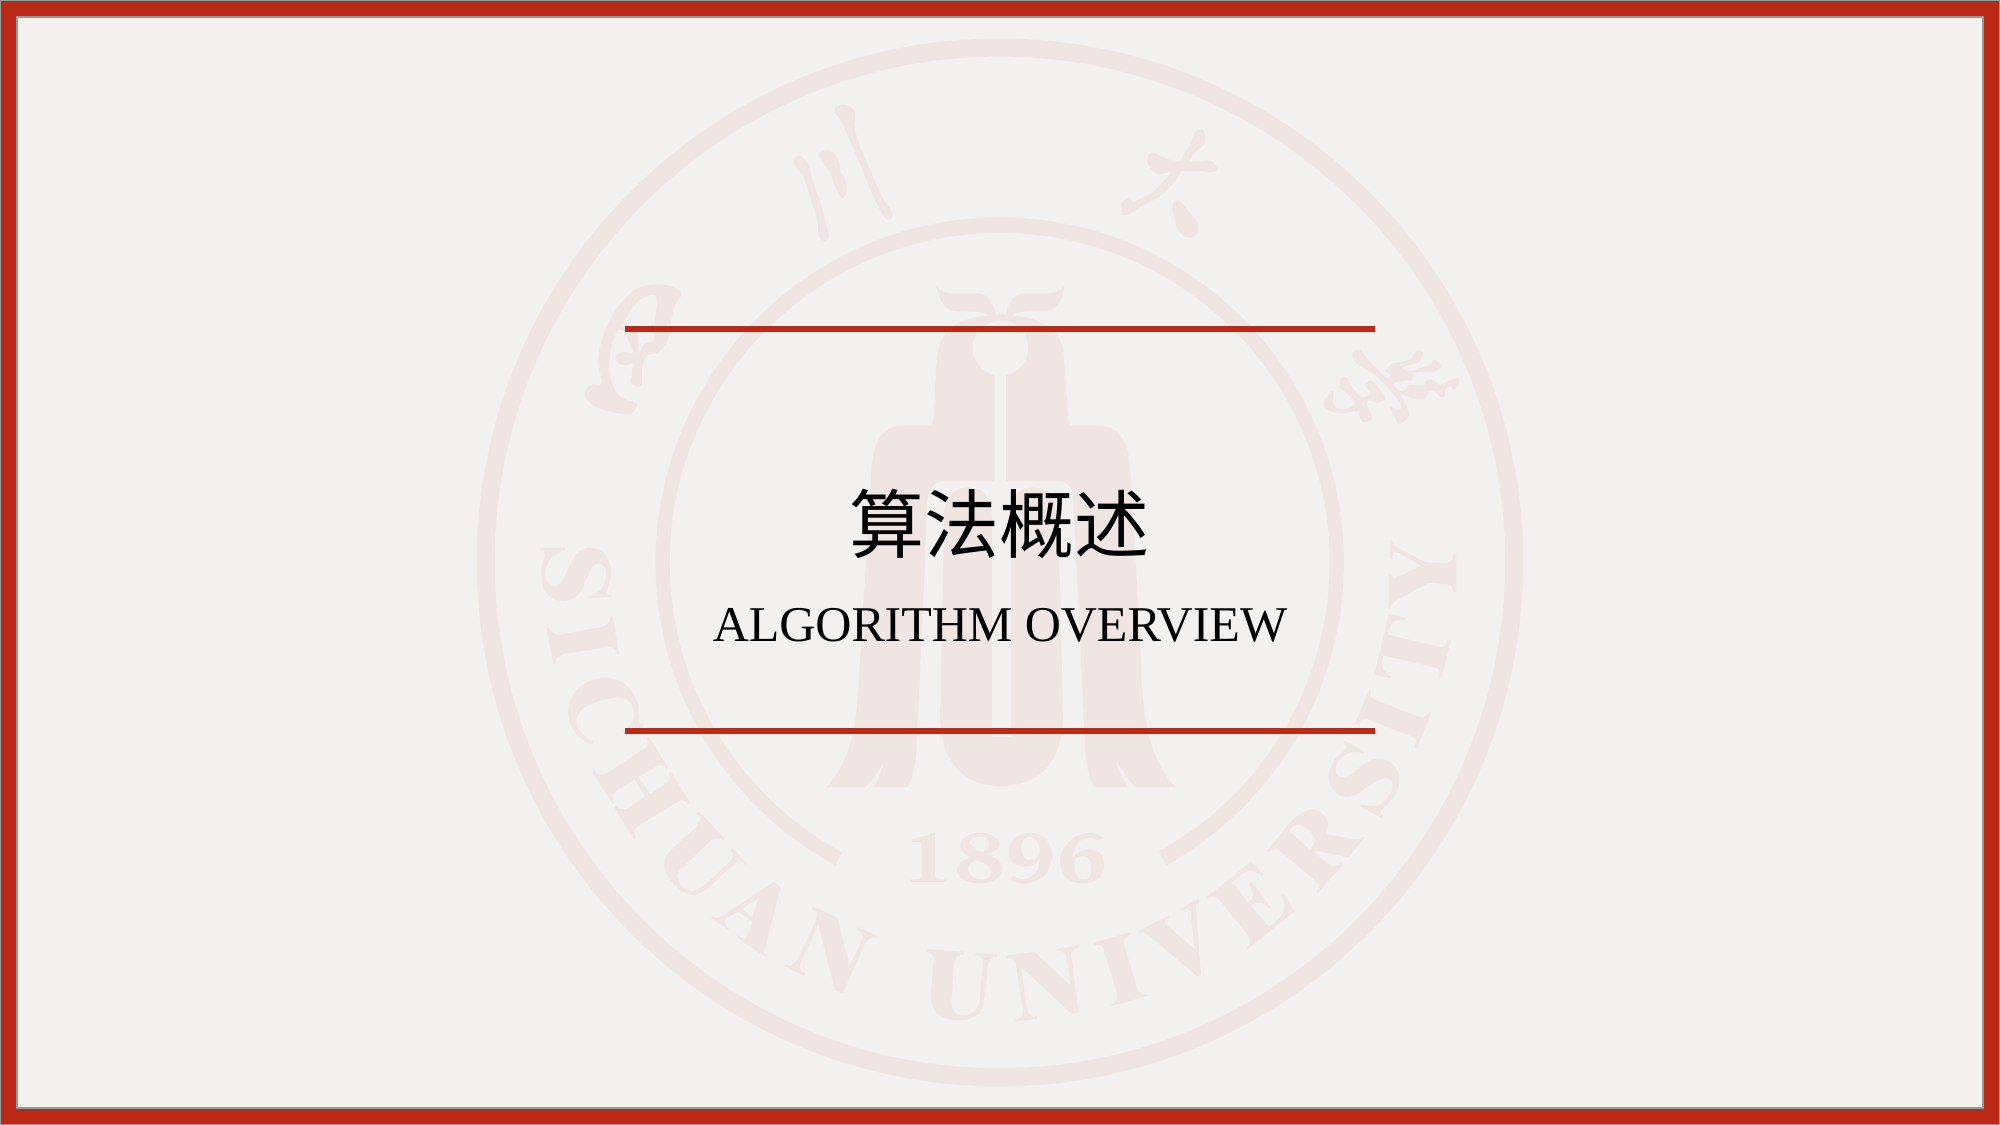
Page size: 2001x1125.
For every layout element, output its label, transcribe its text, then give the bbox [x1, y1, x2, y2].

title 算法概述 [249, 184, 1750, 576]
subtitle ALGORITHM OVERVIEW [249, 590, 1750, 863]
